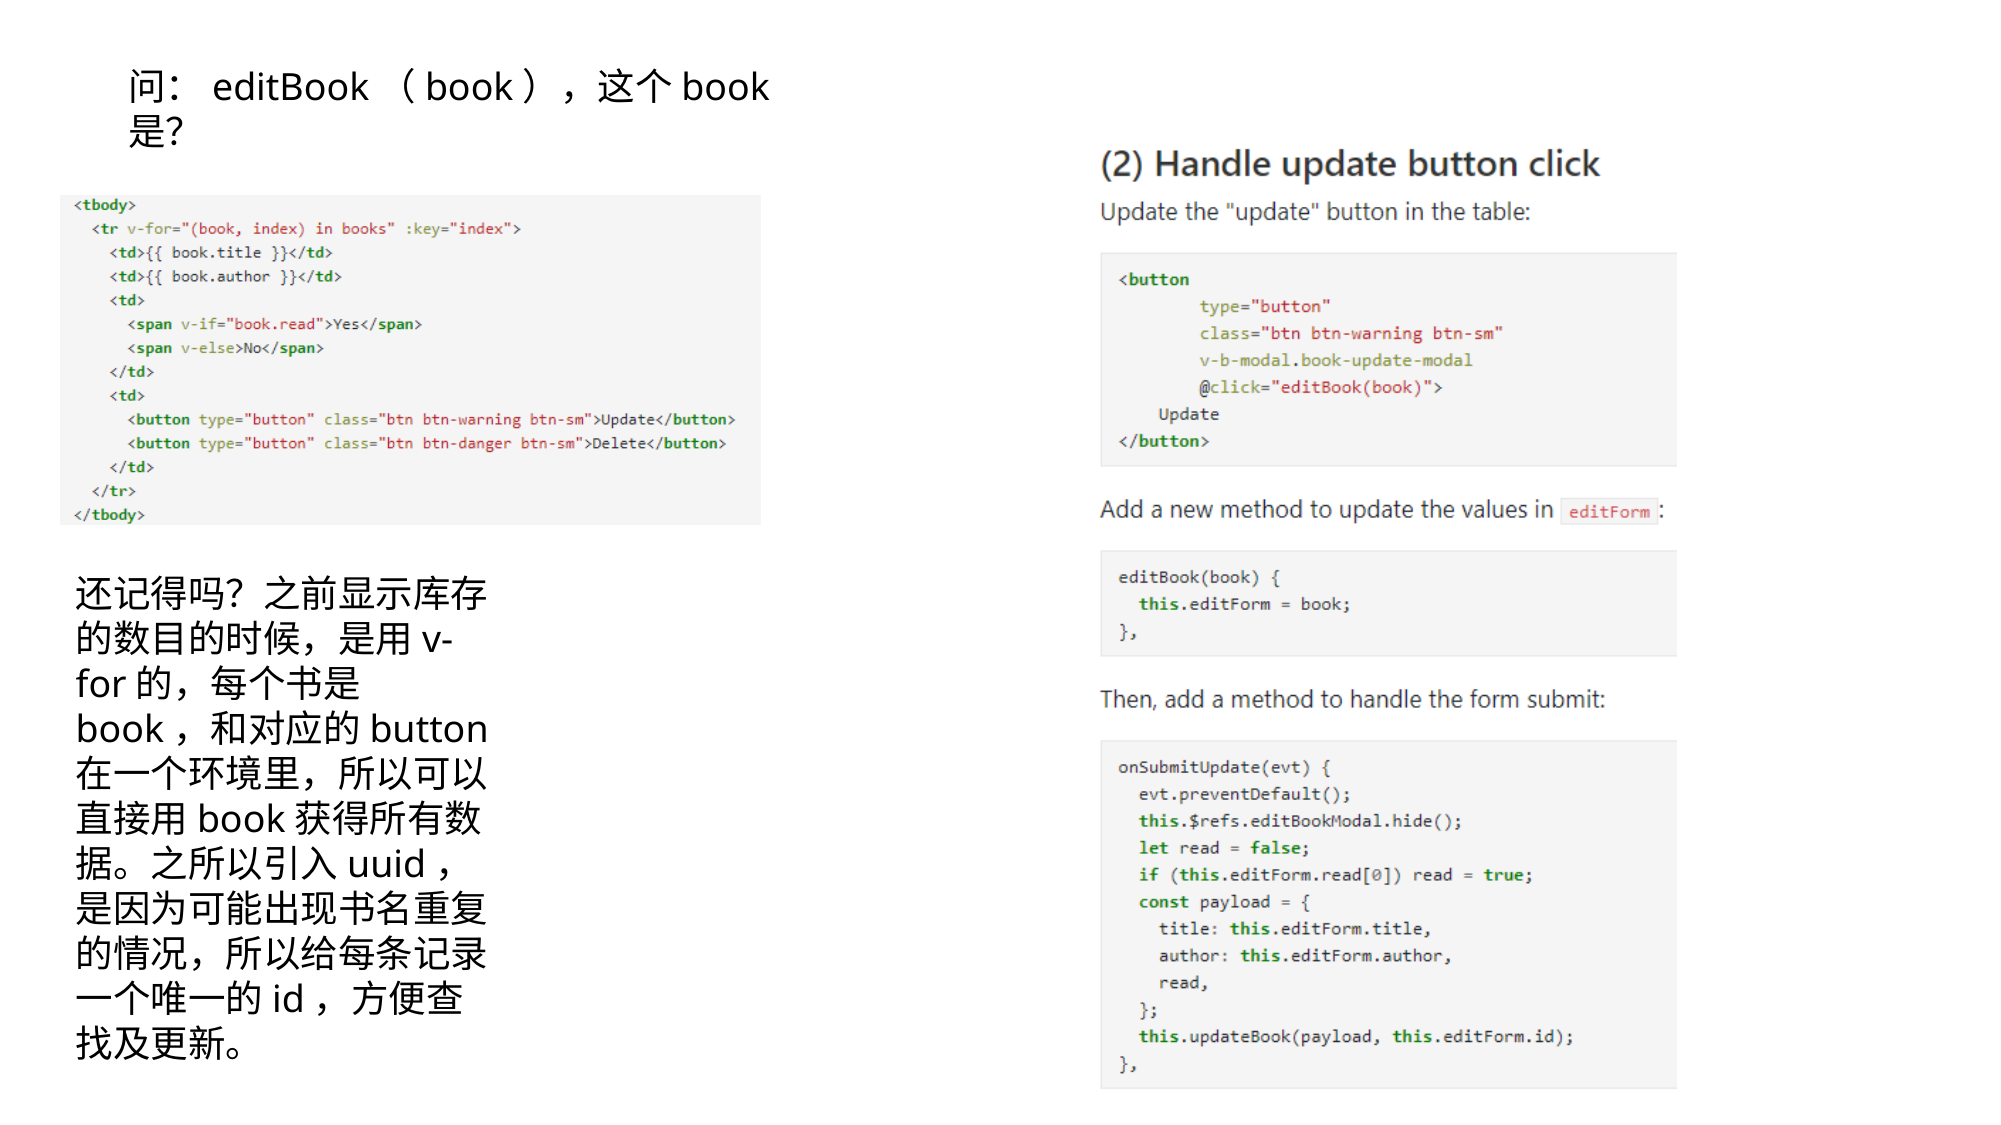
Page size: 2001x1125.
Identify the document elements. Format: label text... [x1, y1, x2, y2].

text_box 问：editBook（book），这个book是？ [113, 55, 814, 161]
picture [60, 195, 761, 525]
text_box 还记得吗？之前显示库存的数目的时候，是用v-for的，每个书是book，和对应的button在一个环境里，所以可以直接用book获得所有数据。之所以引入uuid，是因为可能出现书名重复的情况，所以给每条记录一个唯一的id，方便查找及更新。 [60, 562, 507, 1073]
picture [1088, 128, 1677, 1092]
